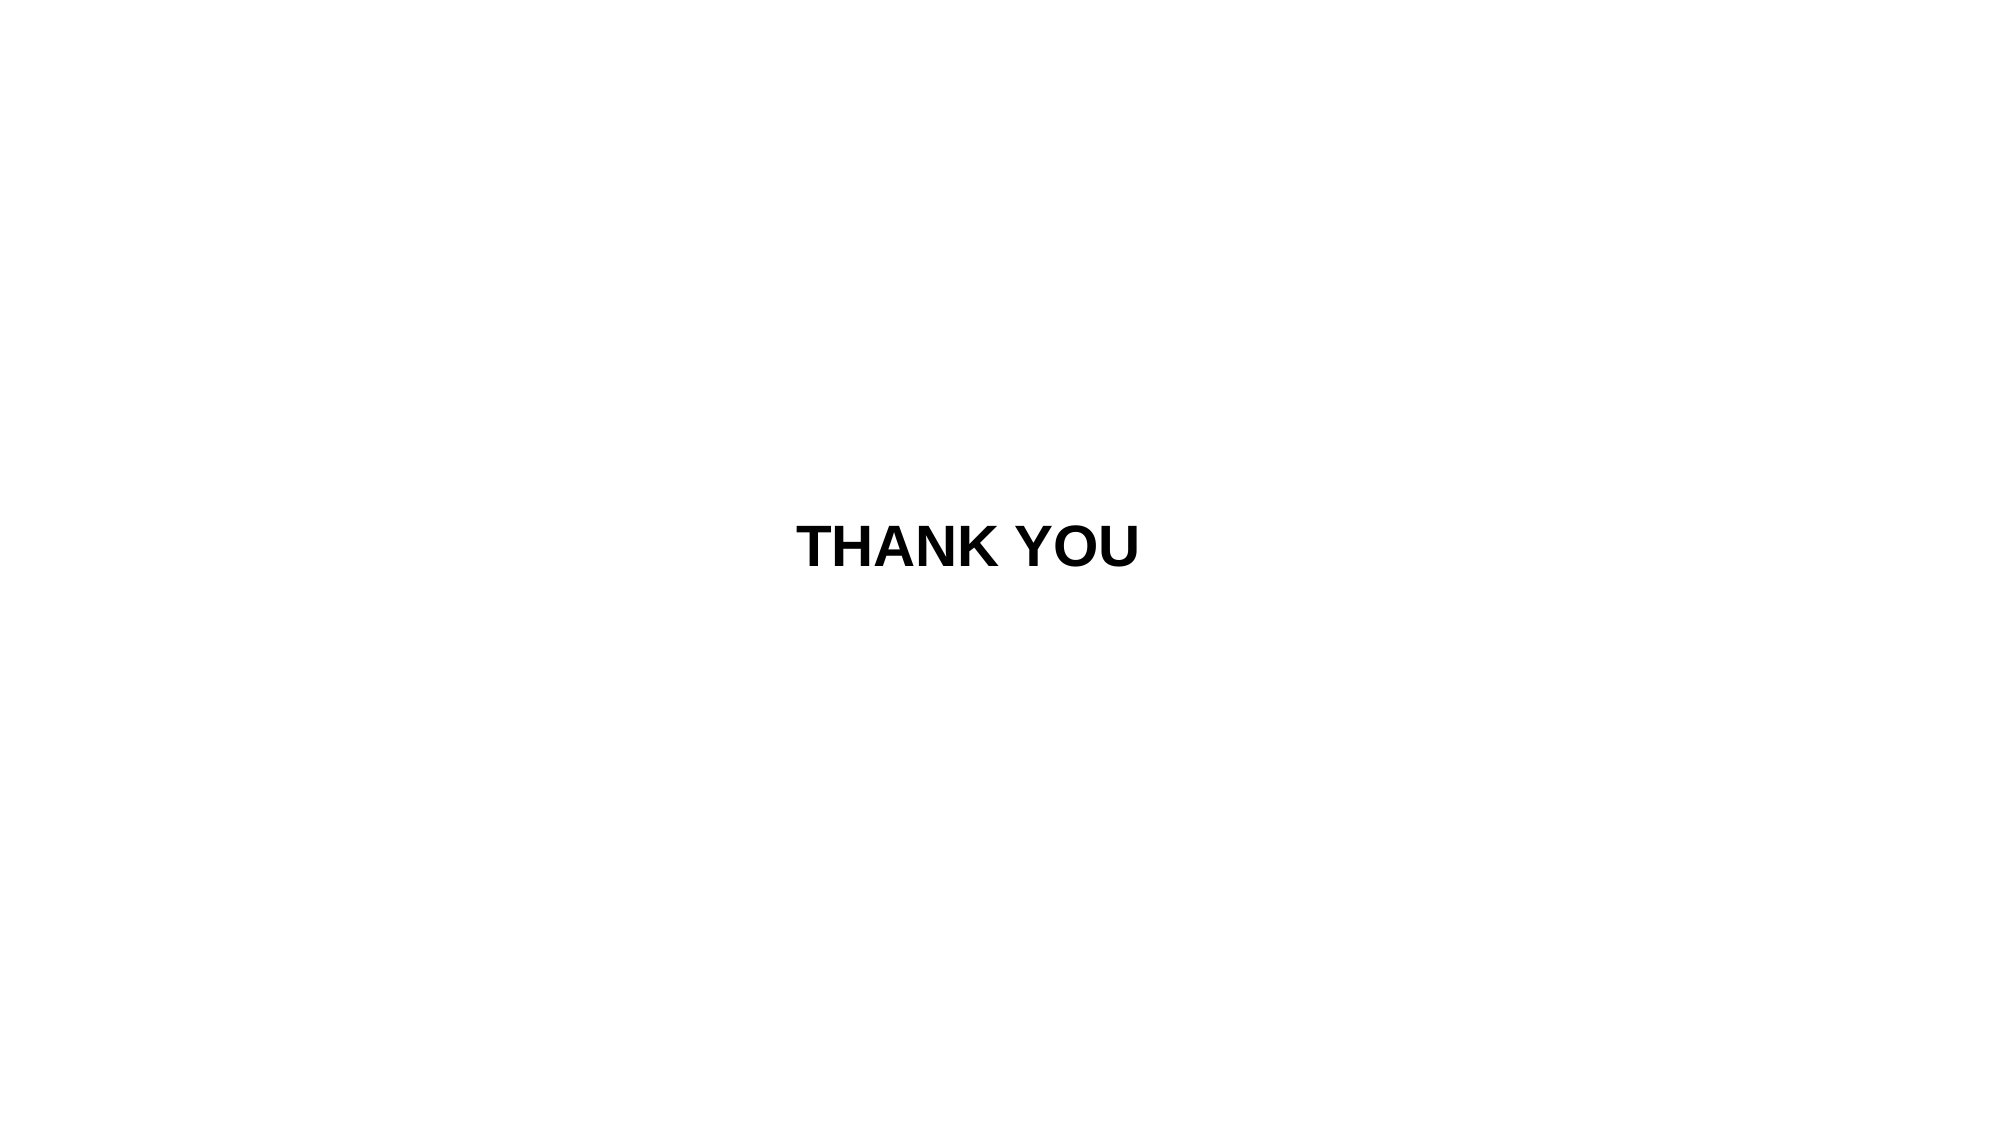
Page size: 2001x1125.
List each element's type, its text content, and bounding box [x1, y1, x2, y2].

list THANK YOU [105, 493, 1831, 593]
